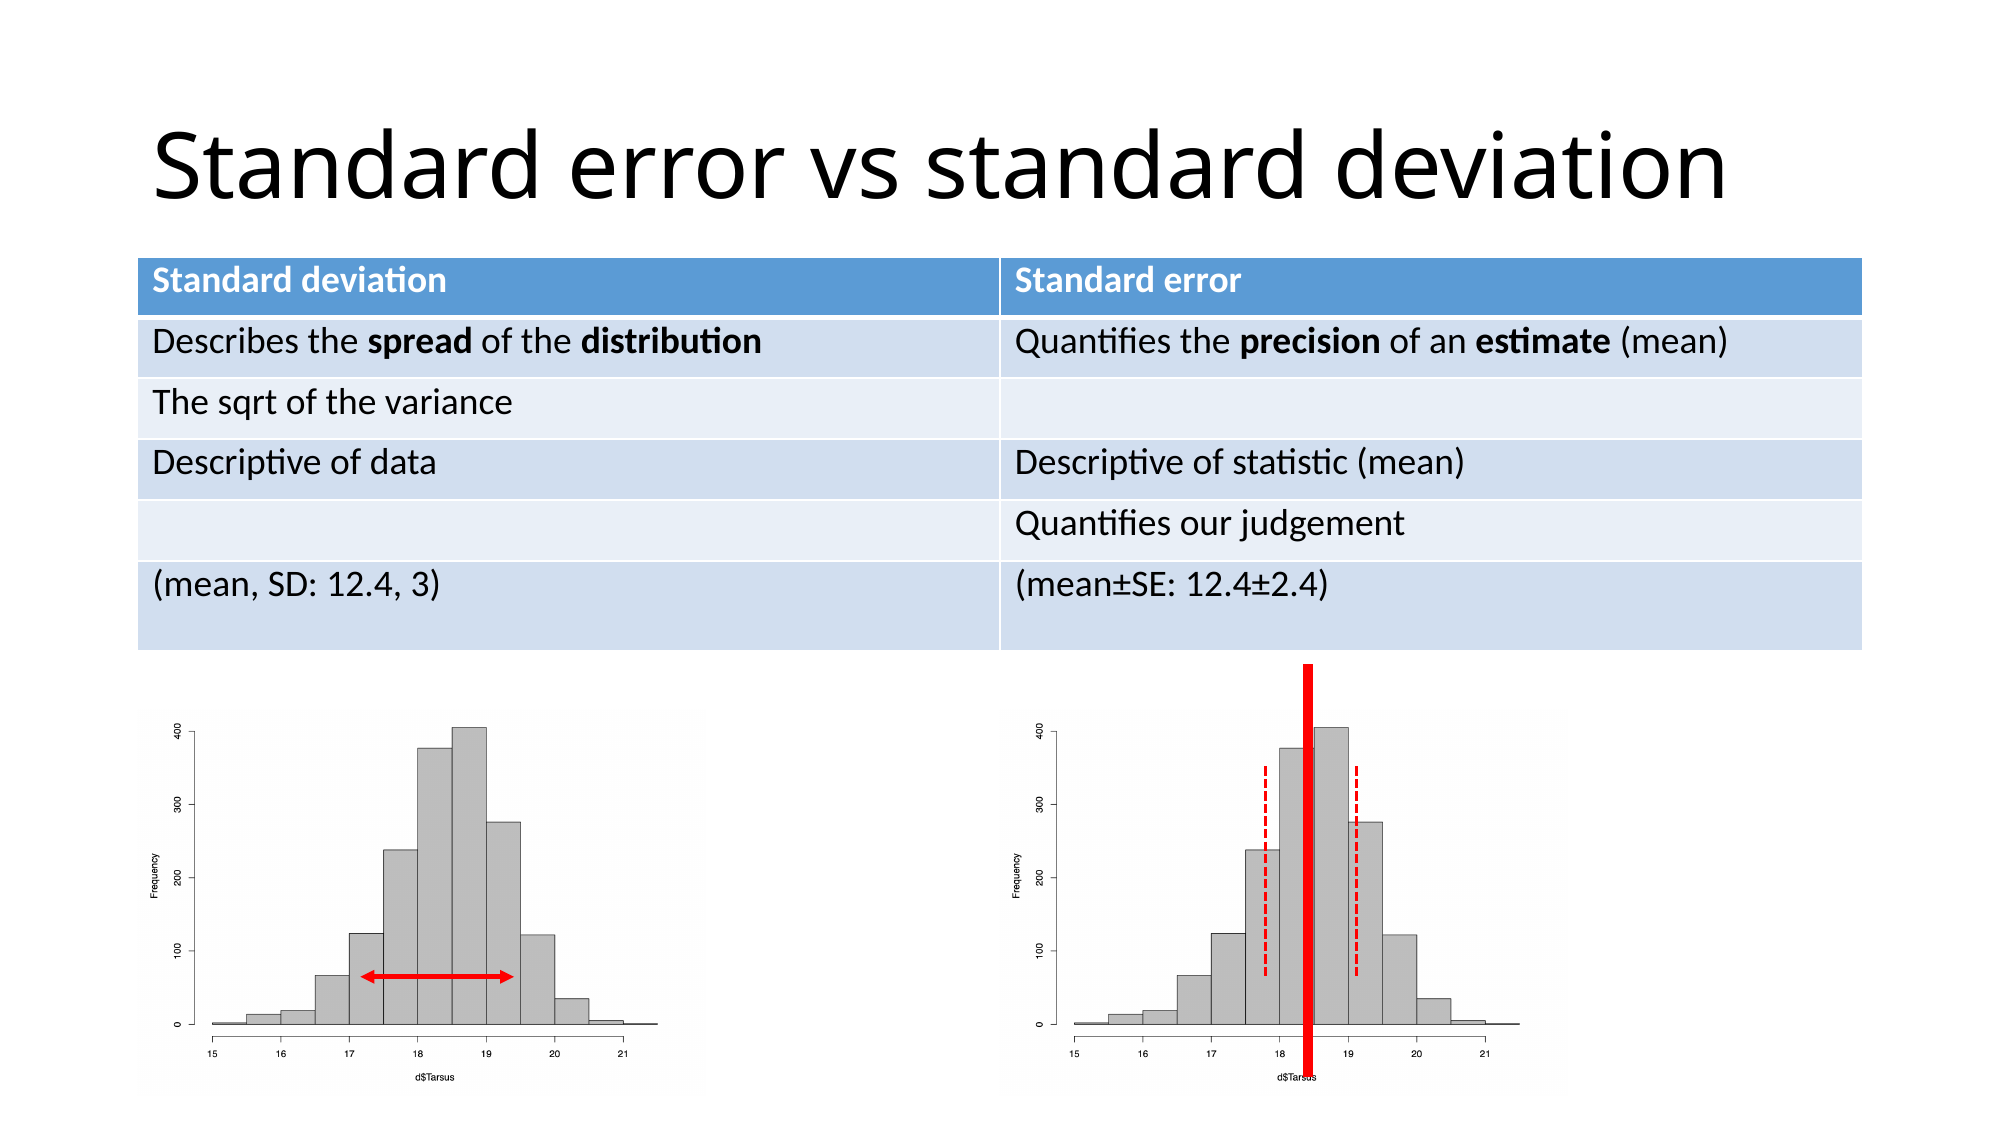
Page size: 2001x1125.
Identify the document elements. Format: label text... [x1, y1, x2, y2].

picture [137, 709, 706, 1096]
table_header Standard deviation [138, 258, 999, 315]
table_cell (mean, SD: 12.4, 3) [138, 562, 999, 650]
table_cell Descriptive of data [138, 440, 999, 499]
table_cell Quantifies the precision of an estimate (mean) [1001, 320, 1862, 377]
table_cell [138, 501, 999, 560]
picture [999, 709, 1568, 1096]
table_cell The sqrt of the variance [138, 379, 999, 438]
table_cell (mean±SE: 12.4±2.4) [1001, 562, 1862, 650]
table_header Standard error [1001, 258, 1862, 315]
title Standard error vs standard deviation [137, 59, 1863, 256]
table_cell Quantifies our judgement [1001, 501, 1862, 560]
table_cell [1001, 379, 1862, 438]
table_cell Descriptive of statistic (mean) [1001, 440, 1862, 499]
table_cell Describes the spread of the distribution [138, 320, 999, 377]
